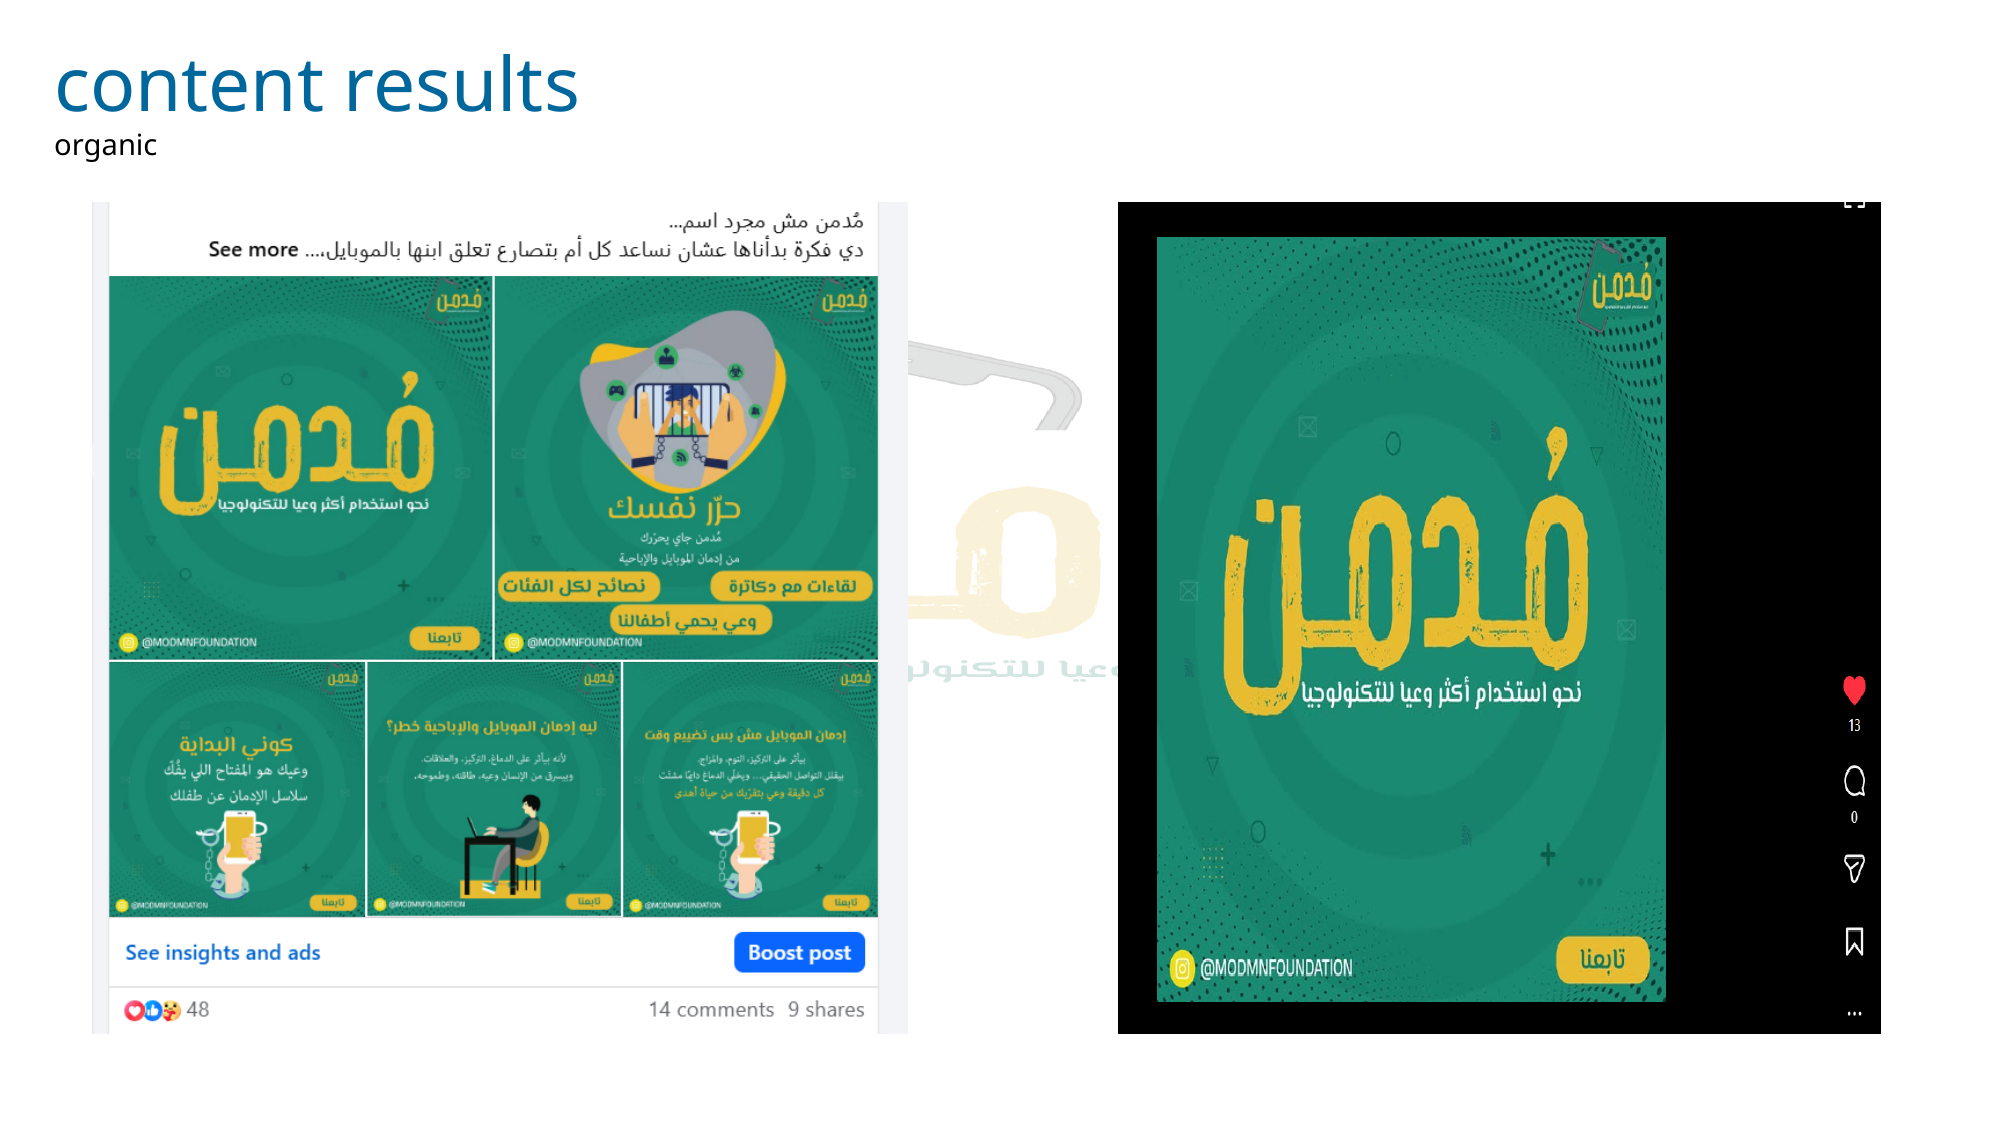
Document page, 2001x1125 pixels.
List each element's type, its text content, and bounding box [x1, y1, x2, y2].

picture [91, 202, 909, 1034]
text_box content results organic [39, 29, 961, 170]
picture [1118, 202, 1882, 1034]
